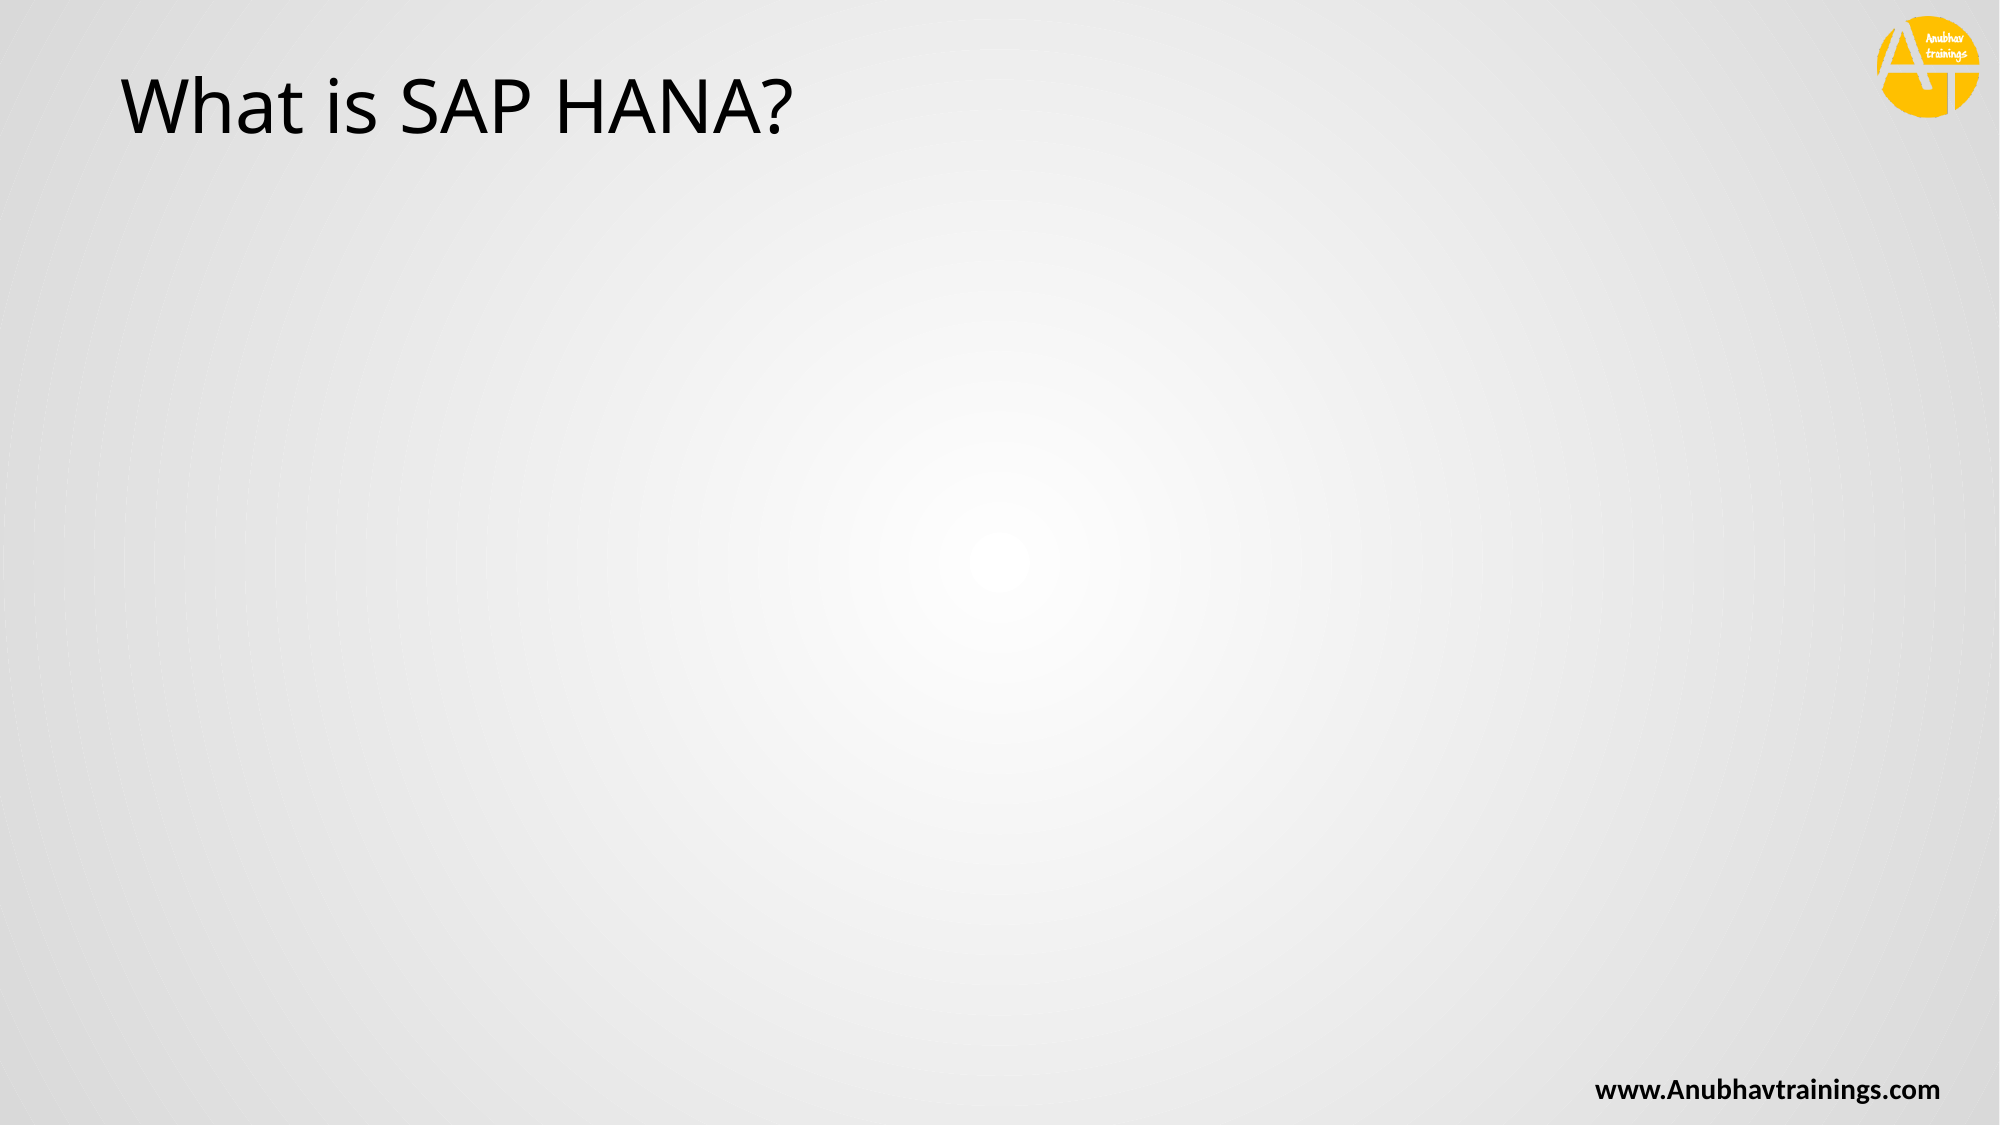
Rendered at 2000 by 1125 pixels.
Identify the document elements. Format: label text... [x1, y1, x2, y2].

footer www.Anubhavtrainings.com [1543, 1058, 1994, 1118]
picture [1866, 9, 1985, 126]
title What is SAP HANA? [99, 45, 1900, 162]
